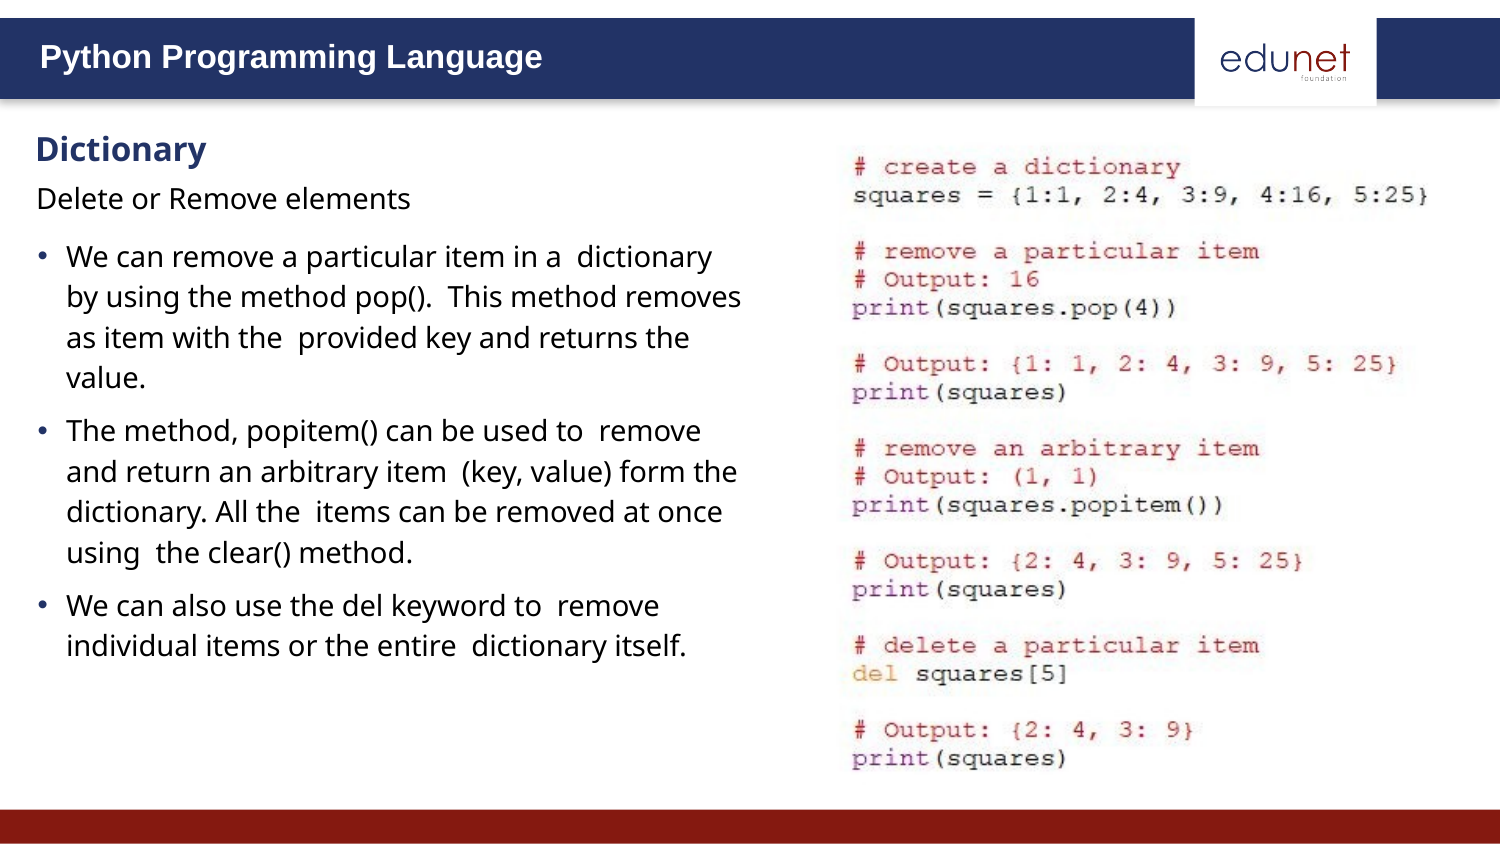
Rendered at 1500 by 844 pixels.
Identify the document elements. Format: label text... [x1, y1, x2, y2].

picture [1215, 38, 1356, 86]
text_box Delete or Remove elements [35, 171, 750, 215]
title Dictionary [32, 125, 519, 269]
text_box We can remove a particular item in a dictionary by using the method pop(). This method removes as item with the provided key and returns the value. The method, popitem() can be used to remove and return an arbitrary item (key, value) form the dictionary. All the items can be removed at once using the clear() method. We can also use the del keyword to remove individual items or the entire dictionary itself. [37, 230, 752, 663]
picture [815, 120, 1451, 792]
